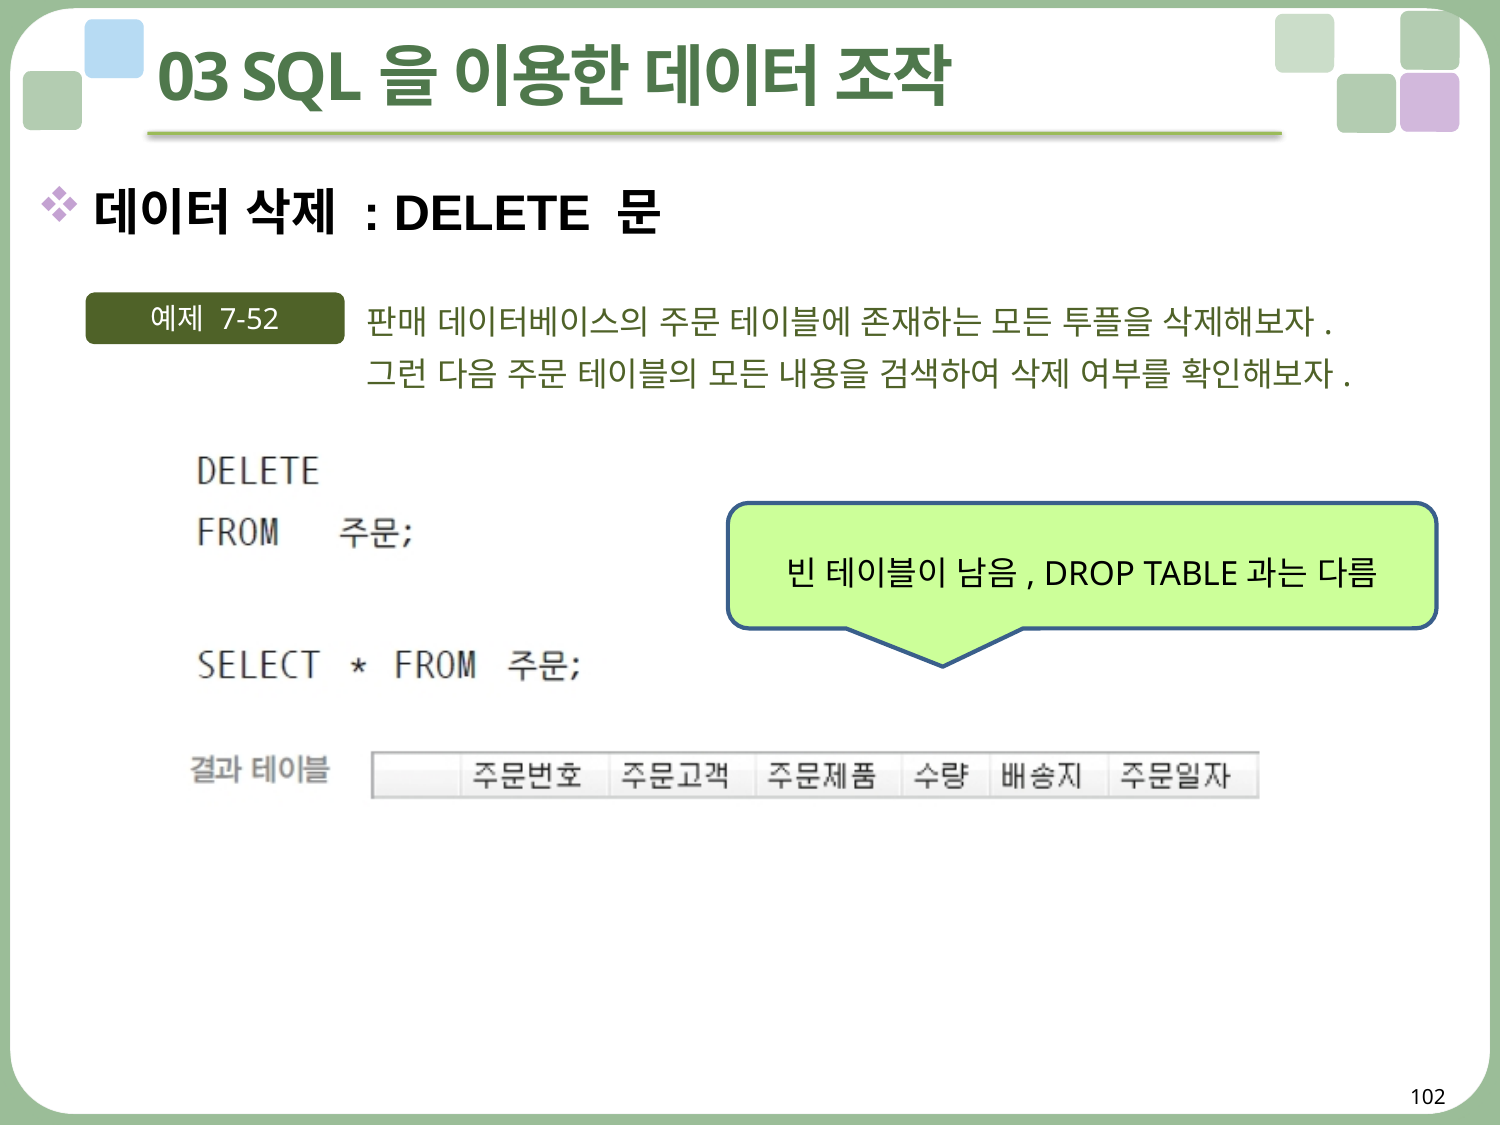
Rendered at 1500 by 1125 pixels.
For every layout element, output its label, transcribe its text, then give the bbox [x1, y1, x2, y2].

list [181, 438, 1312, 816]
picture [0, 0, 1500, 1125]
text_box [85, 281, 1482, 403]
text_box 데이터 삭제 : DELETE 문 [22, 172, 1500, 1083]
text_box 빈 테이블이 남음, DROP TABLE과는 다름 [1315, 500, 1439, 631]
title 03 SQL을 이용한 데이터 조작 [142, 25, 1459, 123]
